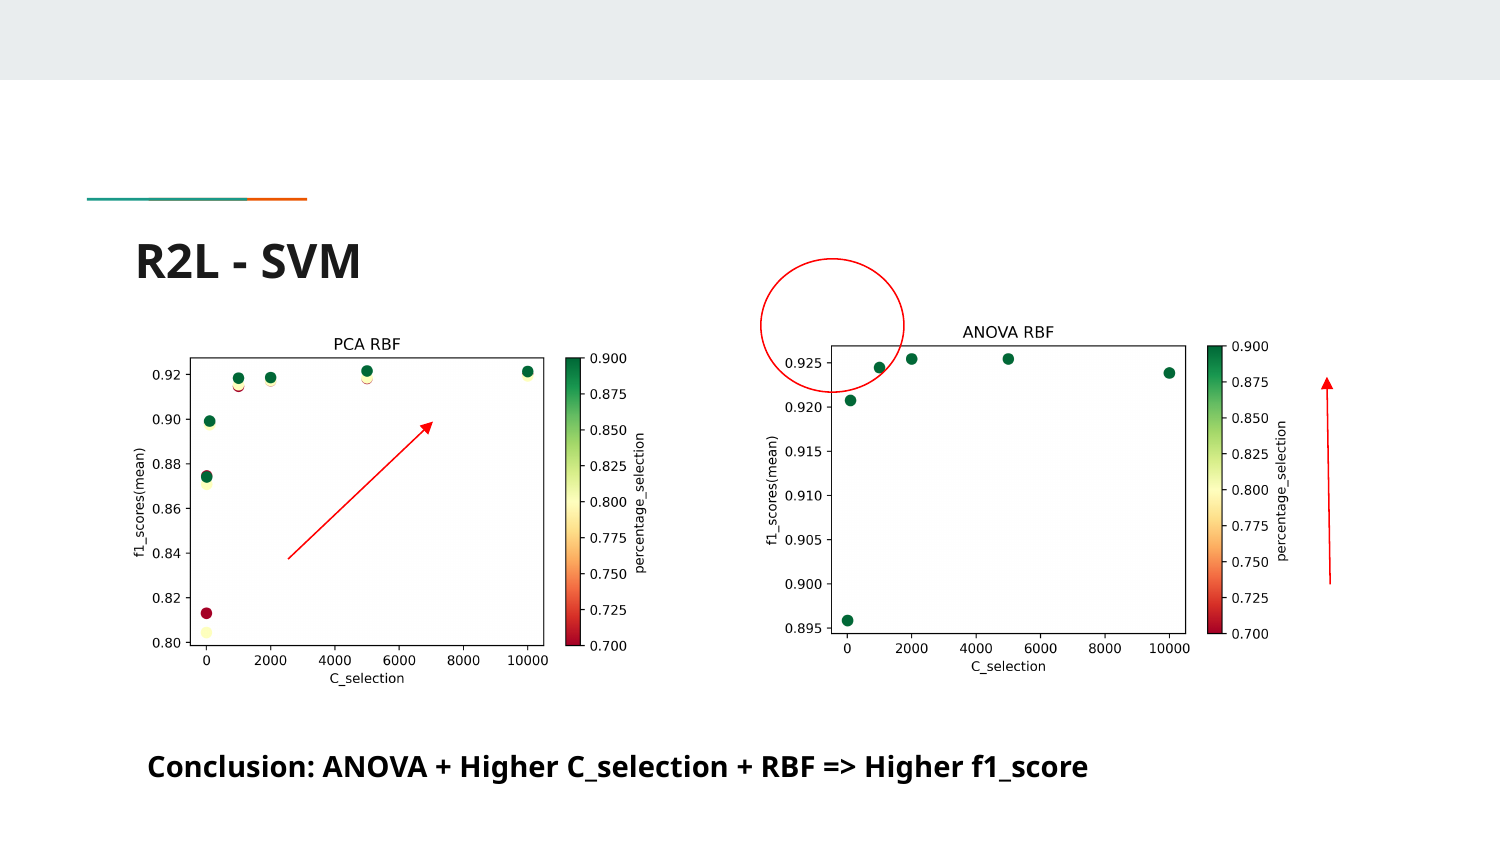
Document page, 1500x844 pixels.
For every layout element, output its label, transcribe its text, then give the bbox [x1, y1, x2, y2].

title R2L - SVM [119, 216, 1381, 305]
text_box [1326, 376, 1331, 585]
text_box Conclusion: ANOVA + Higher C_selection + RBF => Higher f1_score [132, 733, 1310, 799]
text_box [287, 421, 434, 560]
text_box [767, 258, 898, 298]
picture [119, 312, 690, 693]
picture [760, 300, 1331, 681]
